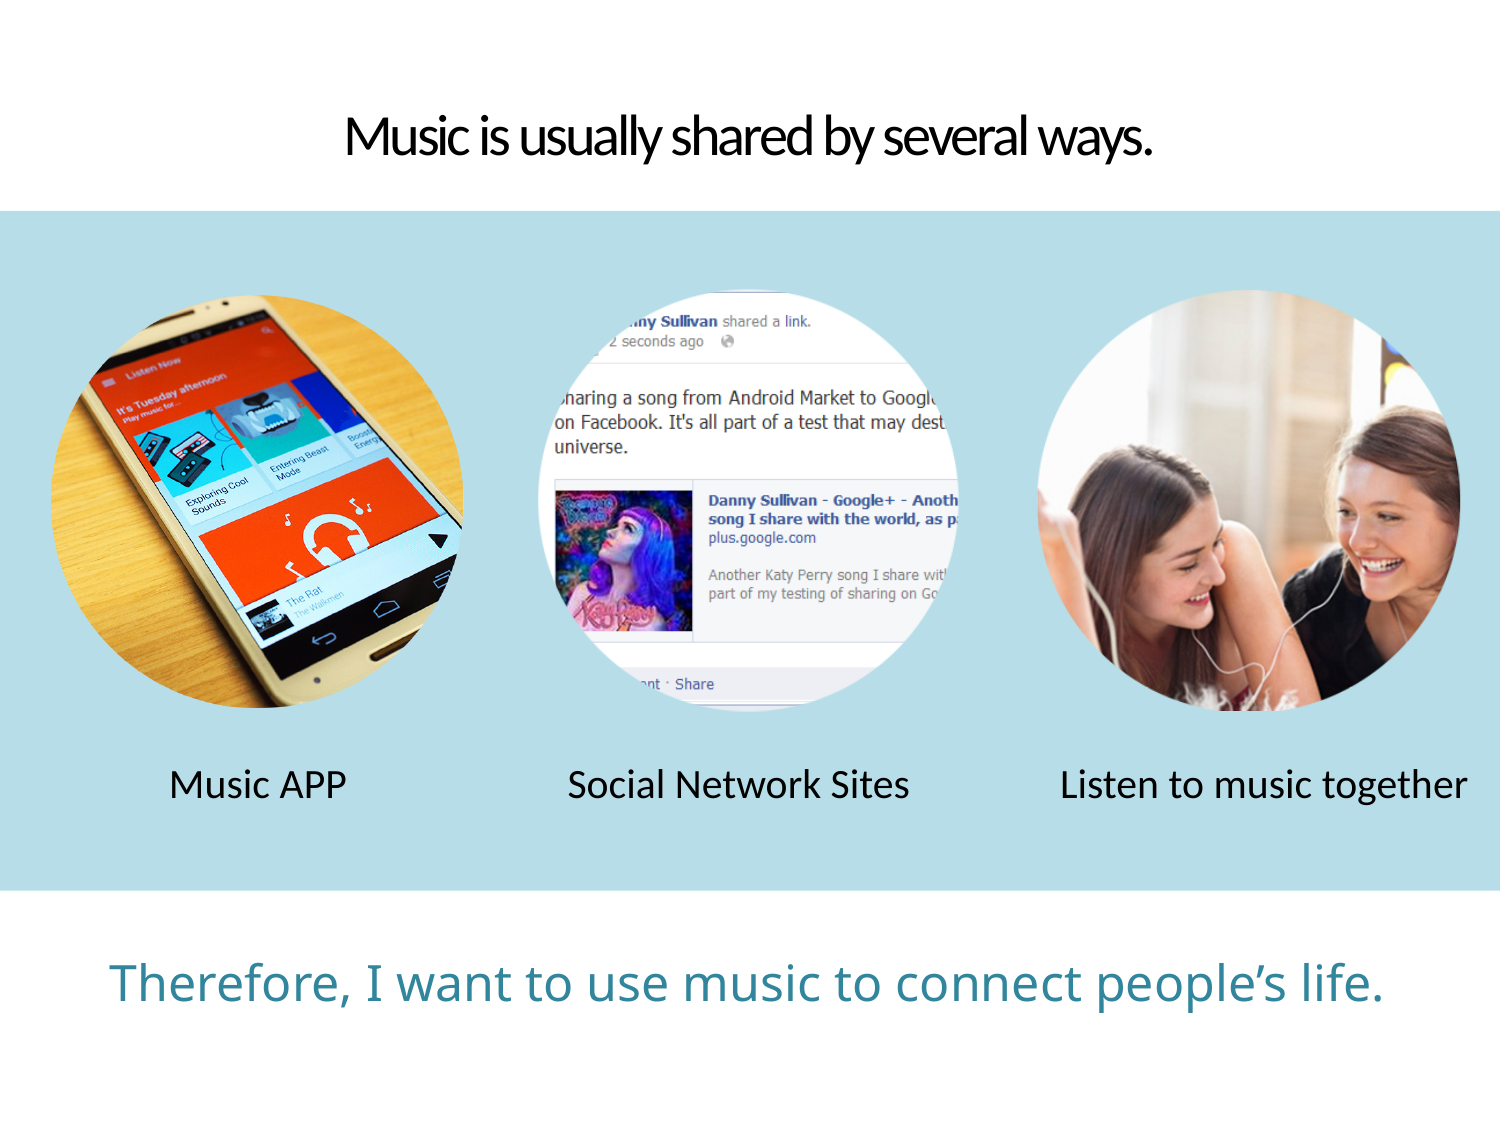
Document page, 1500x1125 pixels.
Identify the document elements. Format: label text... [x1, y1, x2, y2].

text_box [0, 826, 1500, 893]
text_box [0, 286, 1500, 815]
text_box [0, 209, 1500, 286]
text_box Music is usually shared by several ways. [328, 89, 1172, 175]
text_box Therefore, I want to use music to connect people’s life. [94, 943, 1401, 1019]
